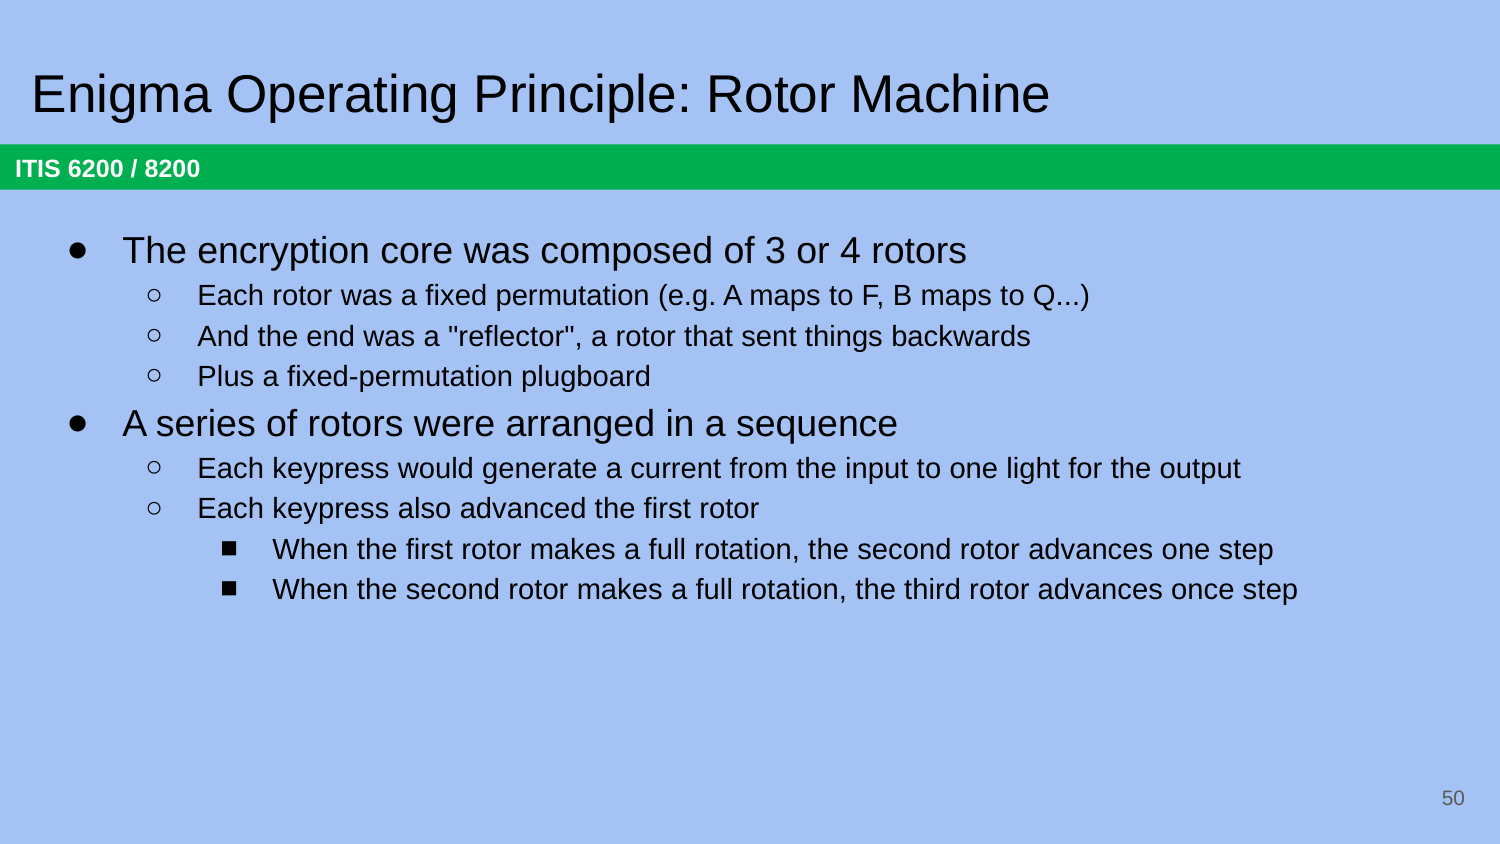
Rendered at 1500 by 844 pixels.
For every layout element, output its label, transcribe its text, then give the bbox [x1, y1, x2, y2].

slide_number 50 [1389, 764, 1480, 830]
list The encryption core was composed of 3 or 4 rotors Each rotor was a fixed permutation (e.g. A maps to F, B maps to Q...) And the end was a "reflector", a rotor that sent things backwards Plus a fixed-permutation plugboard A series of rotors were arranged in a sequence Each keypress would generate a current from the input to one light for the output Each keypress also advanced the first rotor When the first rotor makes a full rotation, the second rotor advances one step When the second rotor makes a full rotation, the third rotor advances once step [32, 204, 1431, 823]
title Enigma Operating Principle: Rotor Machine [16, 44, 1415, 139]
